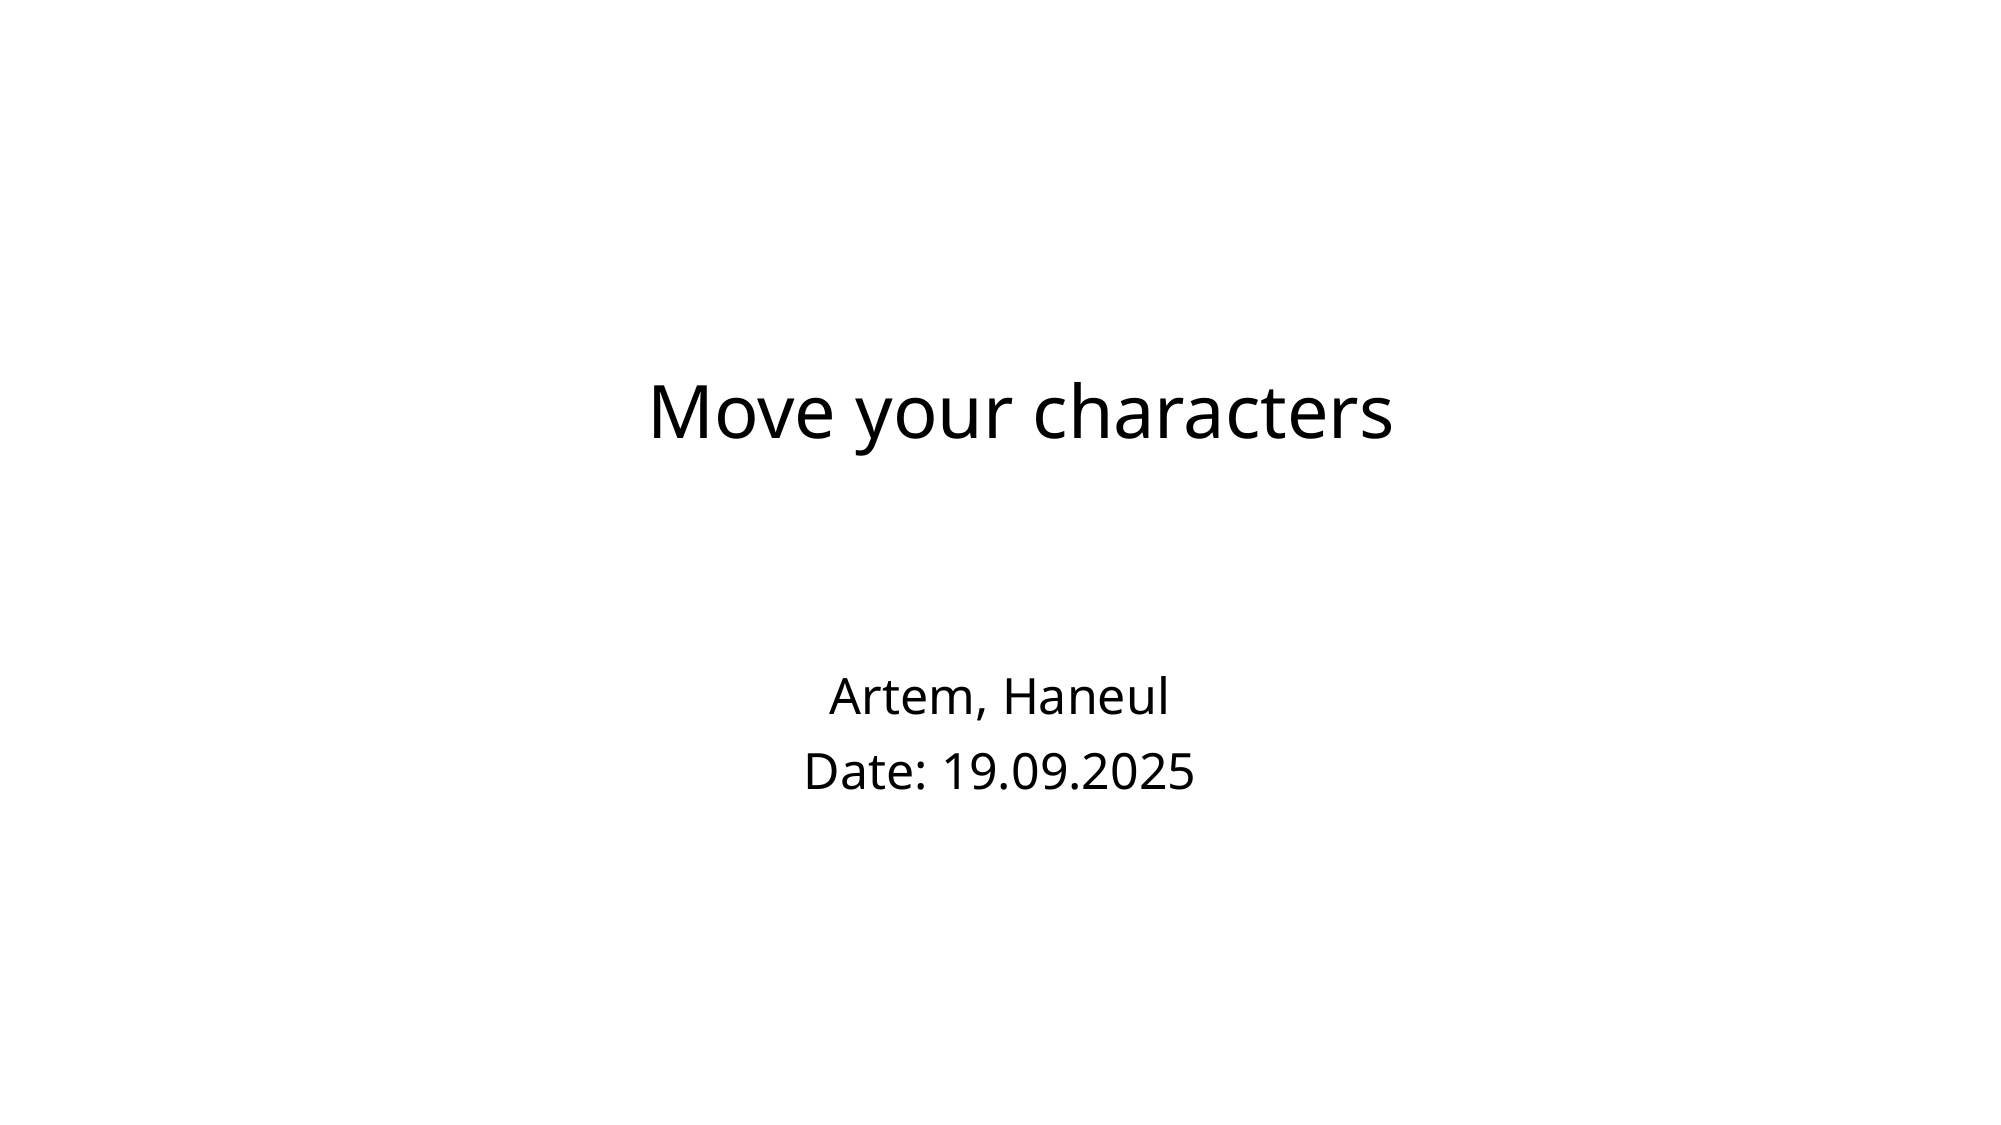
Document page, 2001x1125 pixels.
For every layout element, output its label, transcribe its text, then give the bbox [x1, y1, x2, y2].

subtitle Artem, Haneul Date: 19.09.2025 [249, 663, 1750, 863]
title Move your characters [271, 232, 1772, 462]
